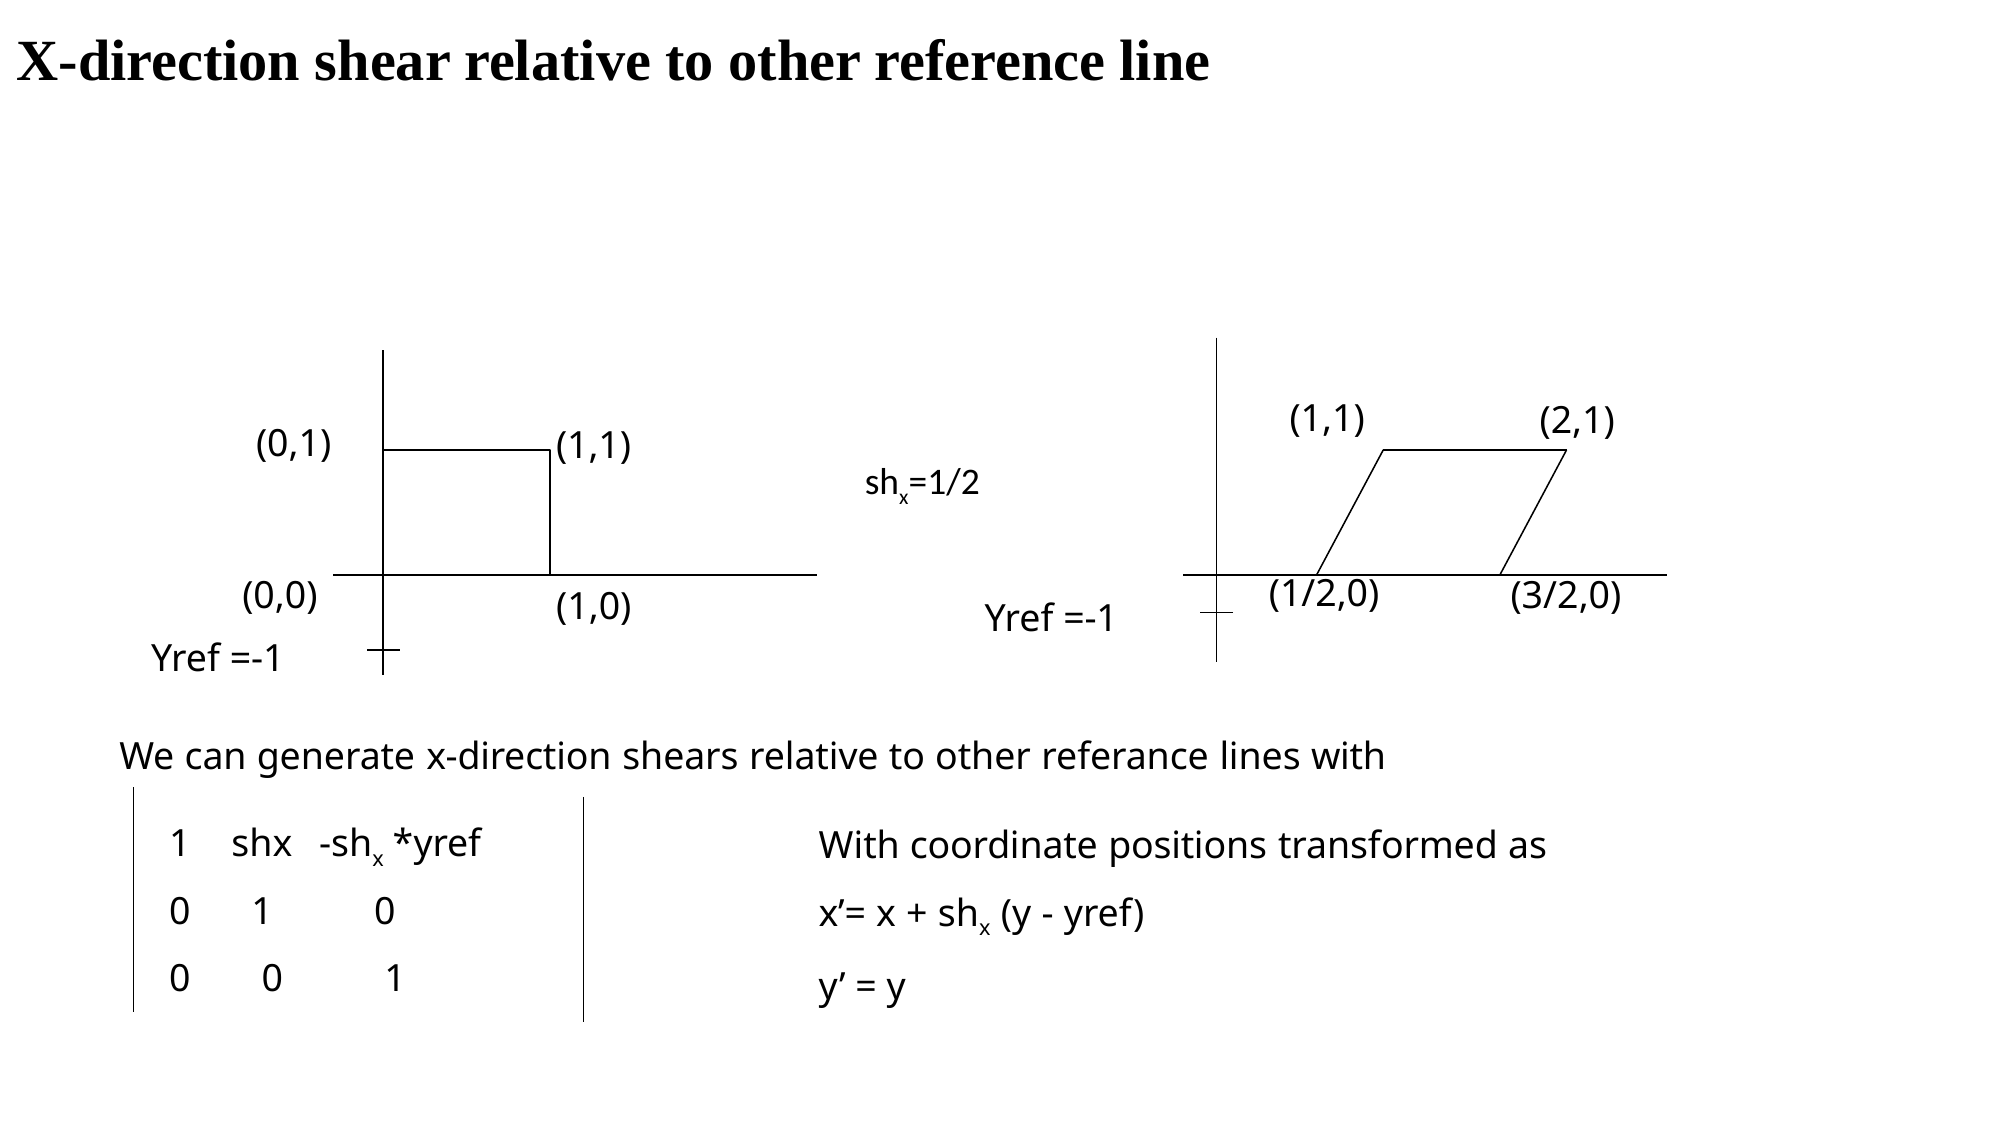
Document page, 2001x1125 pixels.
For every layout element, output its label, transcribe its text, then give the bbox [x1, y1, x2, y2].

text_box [332, 349, 817, 676]
text_box (2,1) [1537, 394, 1646, 442]
text_box (0,0) Yref =-1 [148, 551, 328, 679]
text_box 0 1 0 0 0 1 [167, 862, 550, 1000]
text_box (1/2,0) [1266, 567, 1417, 615]
text_box Yref =-1 [982, 592, 1168, 640]
text_box shx=1/2 [849, 449, 1067, 516]
text_box (1,1) [1287, 392, 1396, 440]
text_box We can generate x-direction shears relative to other referance lines with [117, 729, 1713, 777]
text_box With coordinate positions transformed as x’= x + shx (y - yref) y’ = y [816, 796, 1728, 1008]
text_box (3/2,0) [1508, 569, 1659, 617]
text_box (0,1) [254, 417, 327, 465]
title X-direction shear relative to other reference line [16, 22, 1984, 227]
text_box 1 shx -shx *yref [167, 817, 717, 871]
